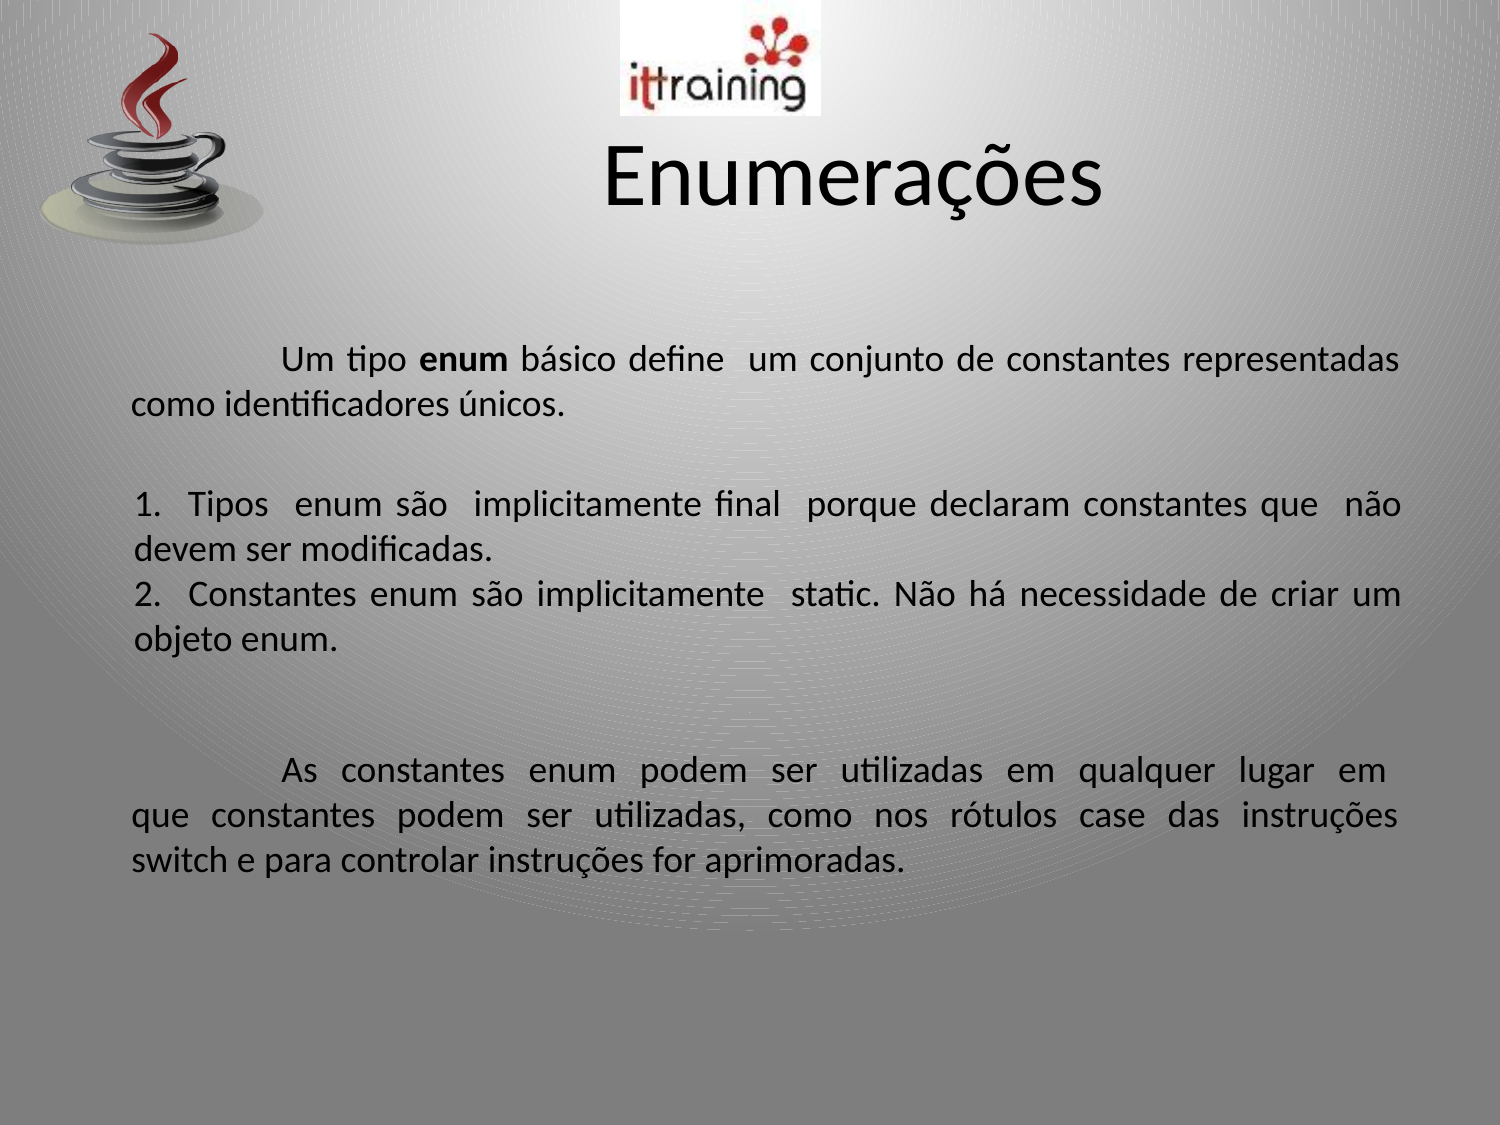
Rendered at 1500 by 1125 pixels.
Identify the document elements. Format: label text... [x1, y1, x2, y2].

text_box 1. Tipos enum são implicitamente final porque declaram constantes que não devem ser modificadas. 2. Constantes enum são implicitamente static. Não há necessidade de criar um objeto enum. [119, 471, 1419, 667]
text_box As constantes enum podem ser utilizadas em qualquer lugar em que constantes podem ser utilizadas, como nos rótulos case das instruções switch e para controlar instruções for aprimoradas. [116, 737, 1415, 888]
title Enumerações [276, 94, 1453, 232]
picture [29, 7, 272, 251]
picture [619, 0, 822, 117]
text_box Um tipo enum básico define um conjunto de constantes representadas como identificadores únicos. [116, 326, 1416, 431]
